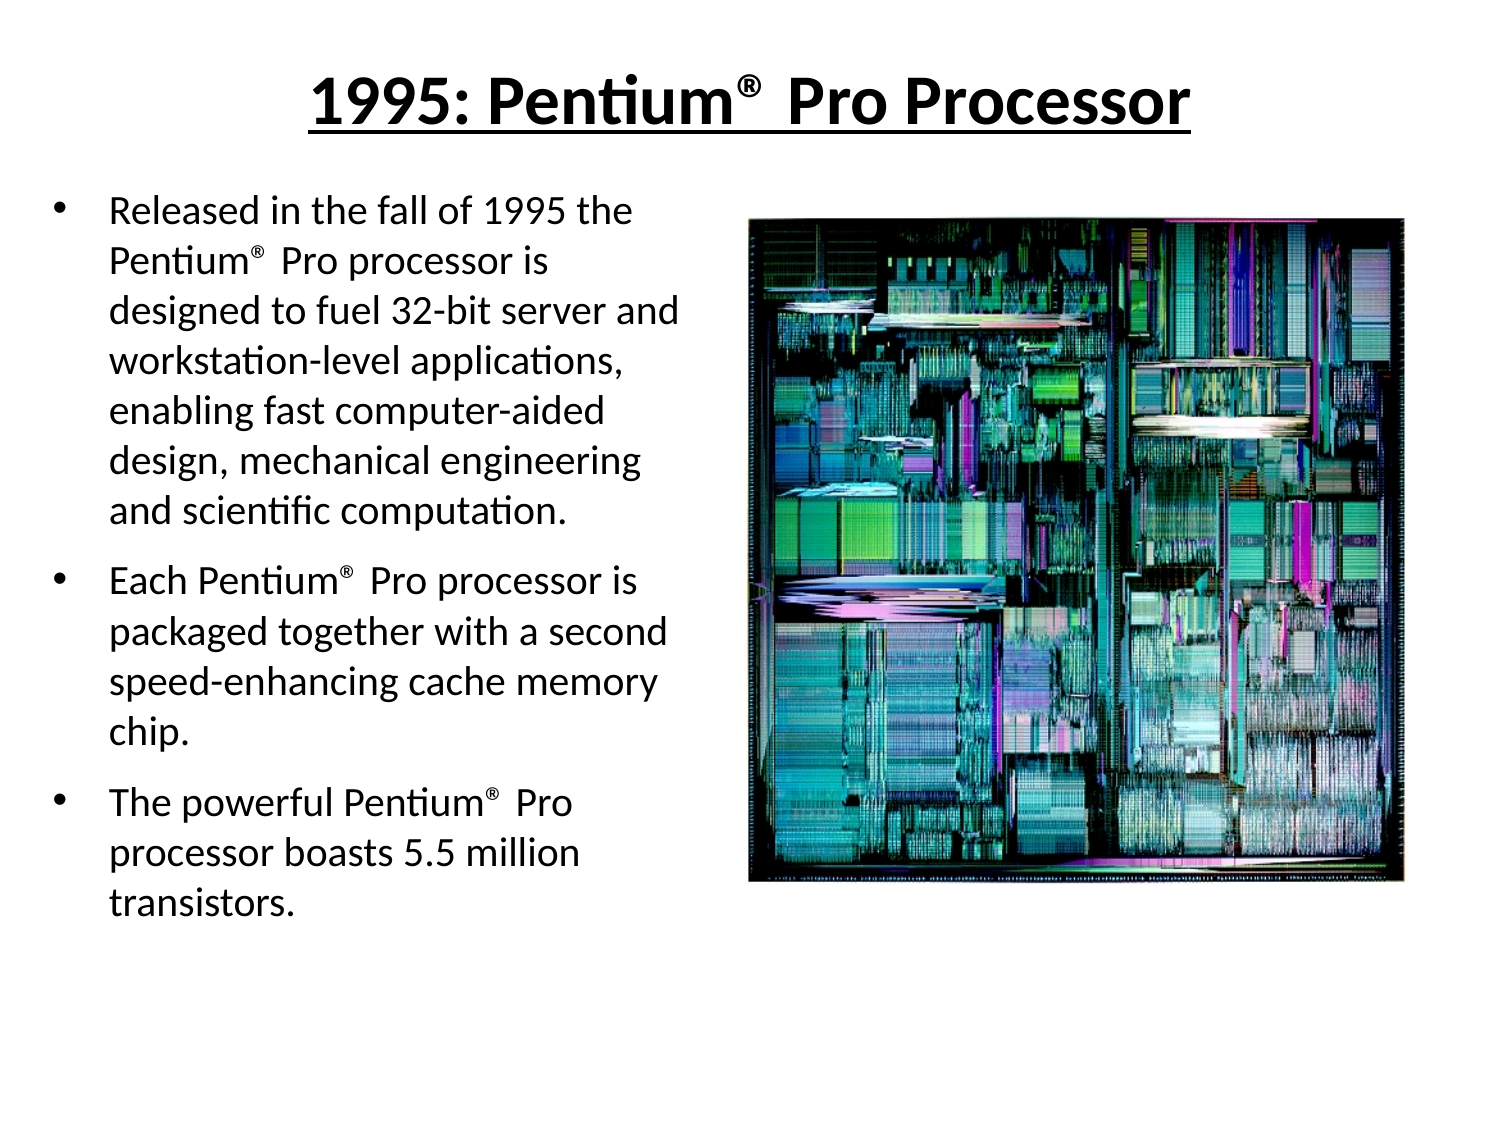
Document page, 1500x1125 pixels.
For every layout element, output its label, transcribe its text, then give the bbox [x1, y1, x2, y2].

title 1995: Pentium® Pro Processor [75, 45, 1425, 233]
picture [737, 212, 1411, 887]
list Released in the fall of 1995 the Pentium® Pro processor is designed to fuel 32-bit server and workstation-level applications, enabling fast computer-aided design, mechanical engineering and scientific computation. Each Pentium® Pro processor is packaged together with a second speed-enhancing cache memory chip. The powerful Pentium® Pro processor boasts 5.5 million transistors. [37, 174, 718, 1050]
